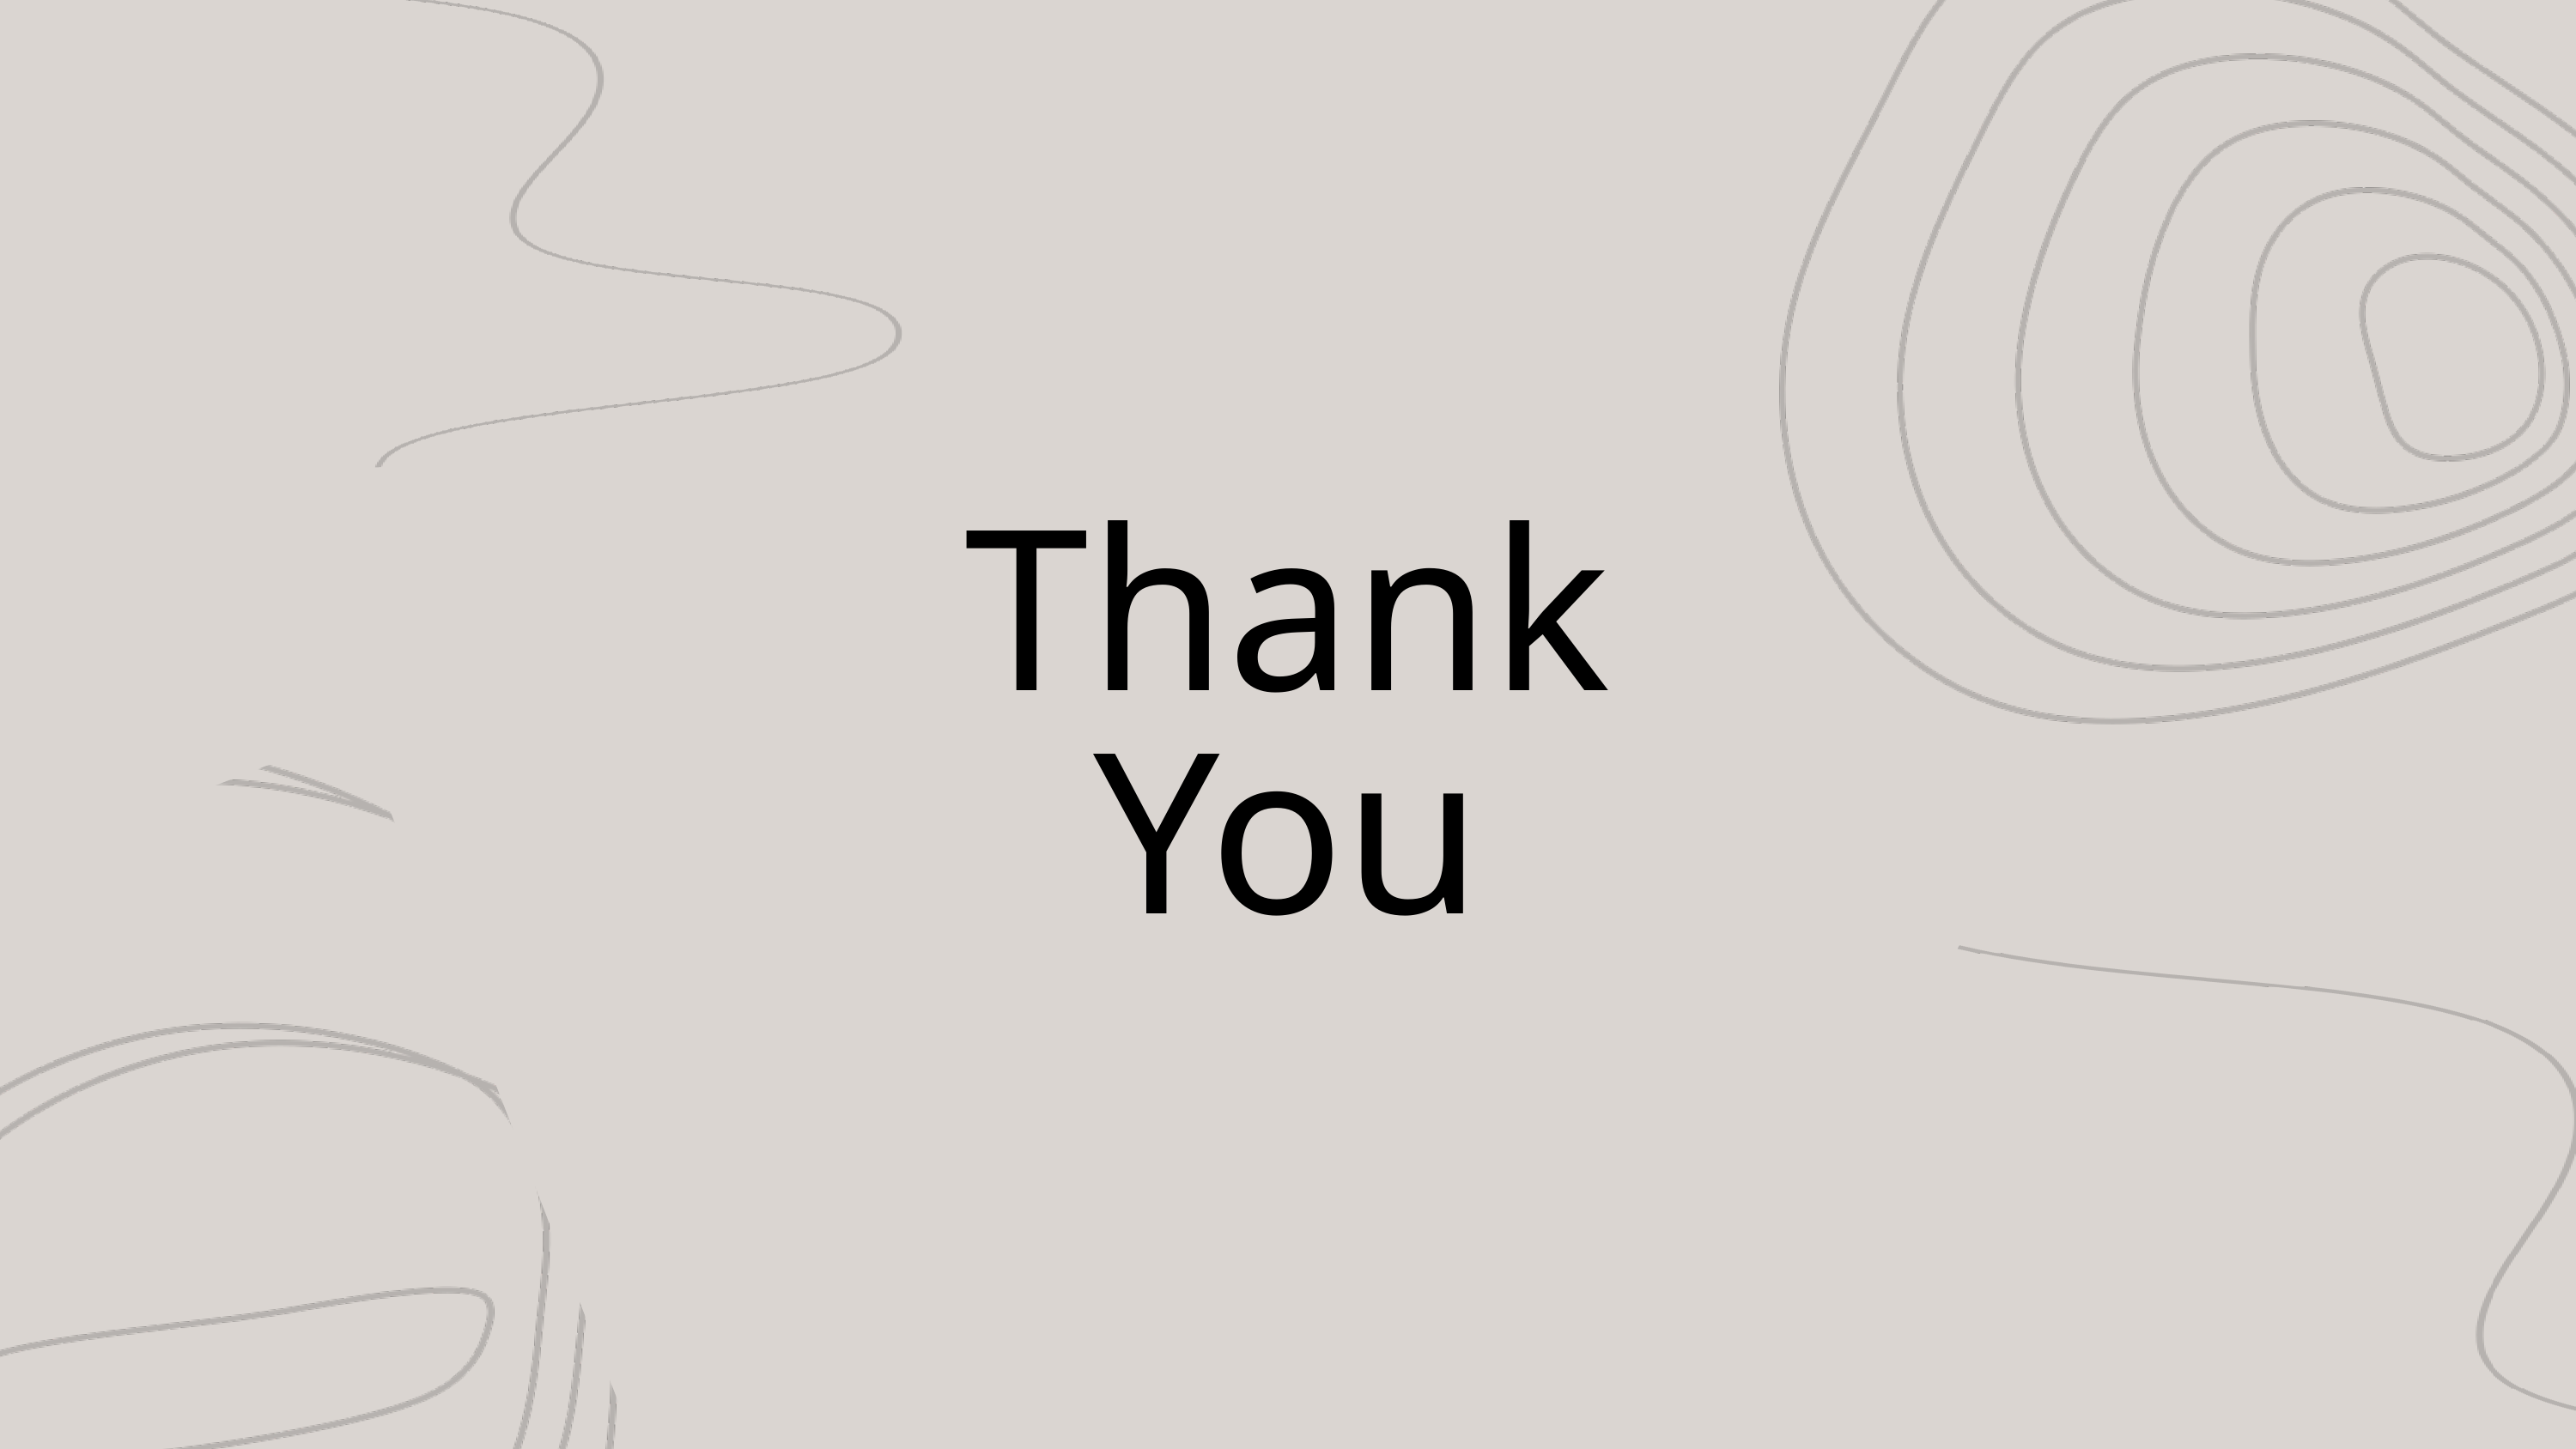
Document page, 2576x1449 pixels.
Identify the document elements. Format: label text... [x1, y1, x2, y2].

text_box [1776, 0, 2576, 724]
text_box [0, 730, 637, 1449]
text_box [1776, 786, 2576, 1449]
text_box Thank You [462, 511, 2114, 959]
text_box [0, 0, 909, 487]
